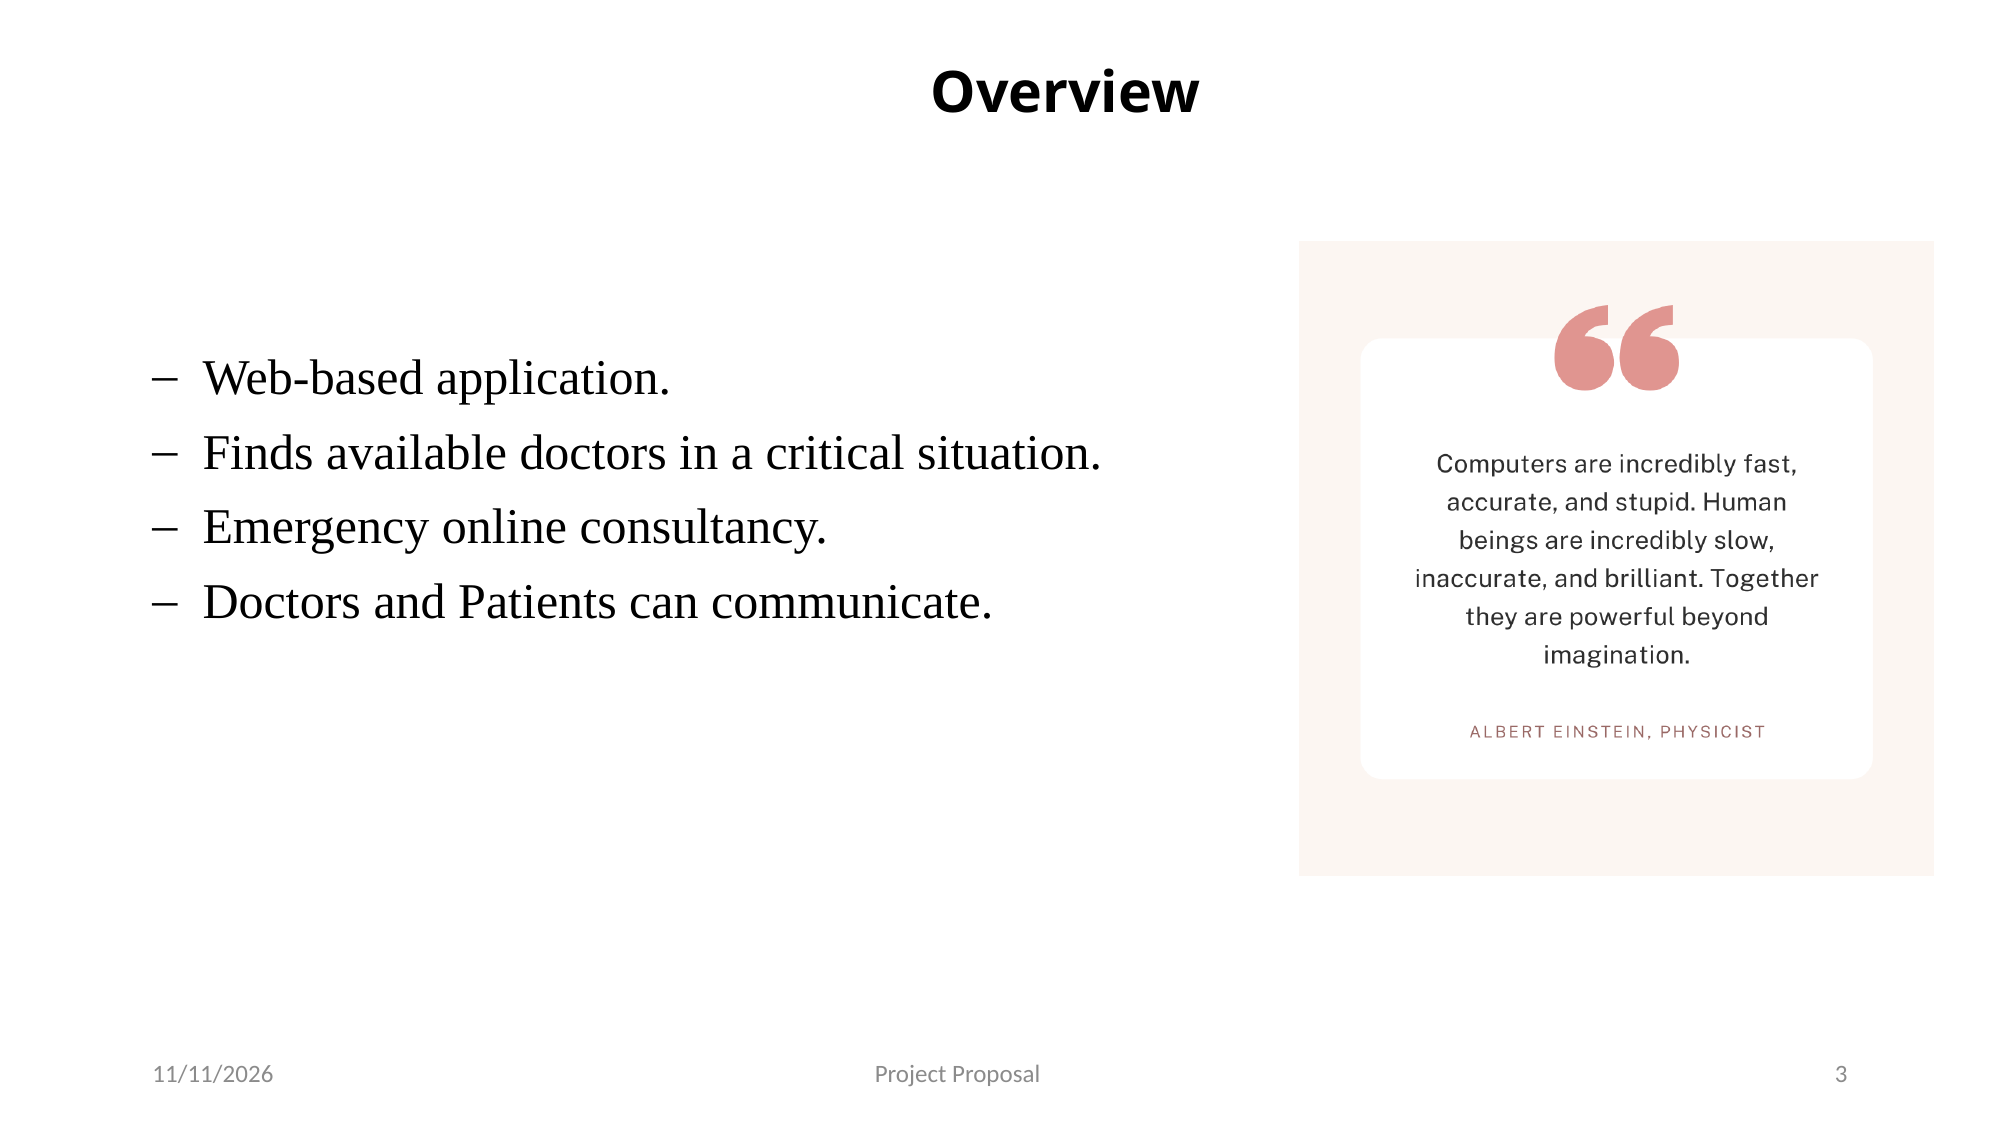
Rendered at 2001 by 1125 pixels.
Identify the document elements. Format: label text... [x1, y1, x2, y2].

picture [1299, 241, 1934, 876]
slide_number 3 [1412, 1042, 1863, 1103]
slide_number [137, 1042, 588, 1103]
title Overview [915, 54, 1243, 203]
footer Project Proposal [795, 1042, 1121, 1103]
list Web-based application. Finds available doctors in a critical situation. Emergency online consultancy. Doctors and Patients can communicate. [137, 203, 1232, 954]
